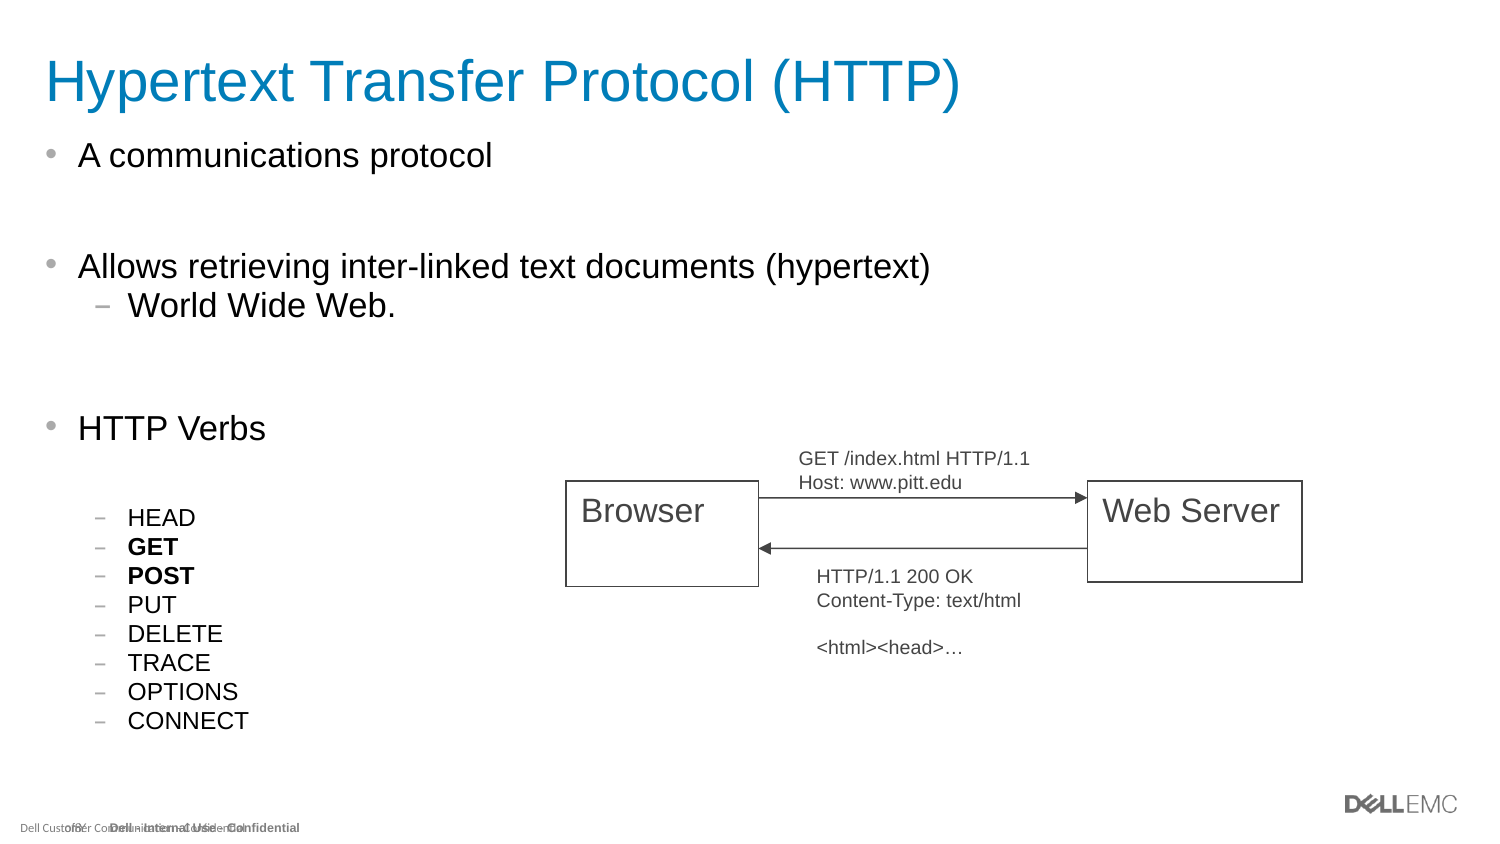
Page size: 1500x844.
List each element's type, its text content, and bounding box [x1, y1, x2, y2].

text_box [758, 542, 1088, 555]
picture [1345, 793, 1457, 814]
text_box [1054, 491, 1088, 505]
list A communications protocol Allows retrieving inter-linked text documents (hypertext) World Wide Web. HTTP Verbs HEAD GET POST PUT DELETE TRACE OPTIONS CONNECT [45, 141, 1350, 741]
text_box GET /index.html HTTP/1.1 Host: www.pitt.edu [783, 438, 1054, 501]
text_box Browser [565, 480, 759, 587]
title Hypertext Transfer Protocol (HTTP) [45, 43, 1350, 117]
text_box Web Server [1087, 480, 1302, 583]
text_box HTTP/1.1 200 OK Content-Type: text/html <html><head>… [801, 556, 1037, 666]
